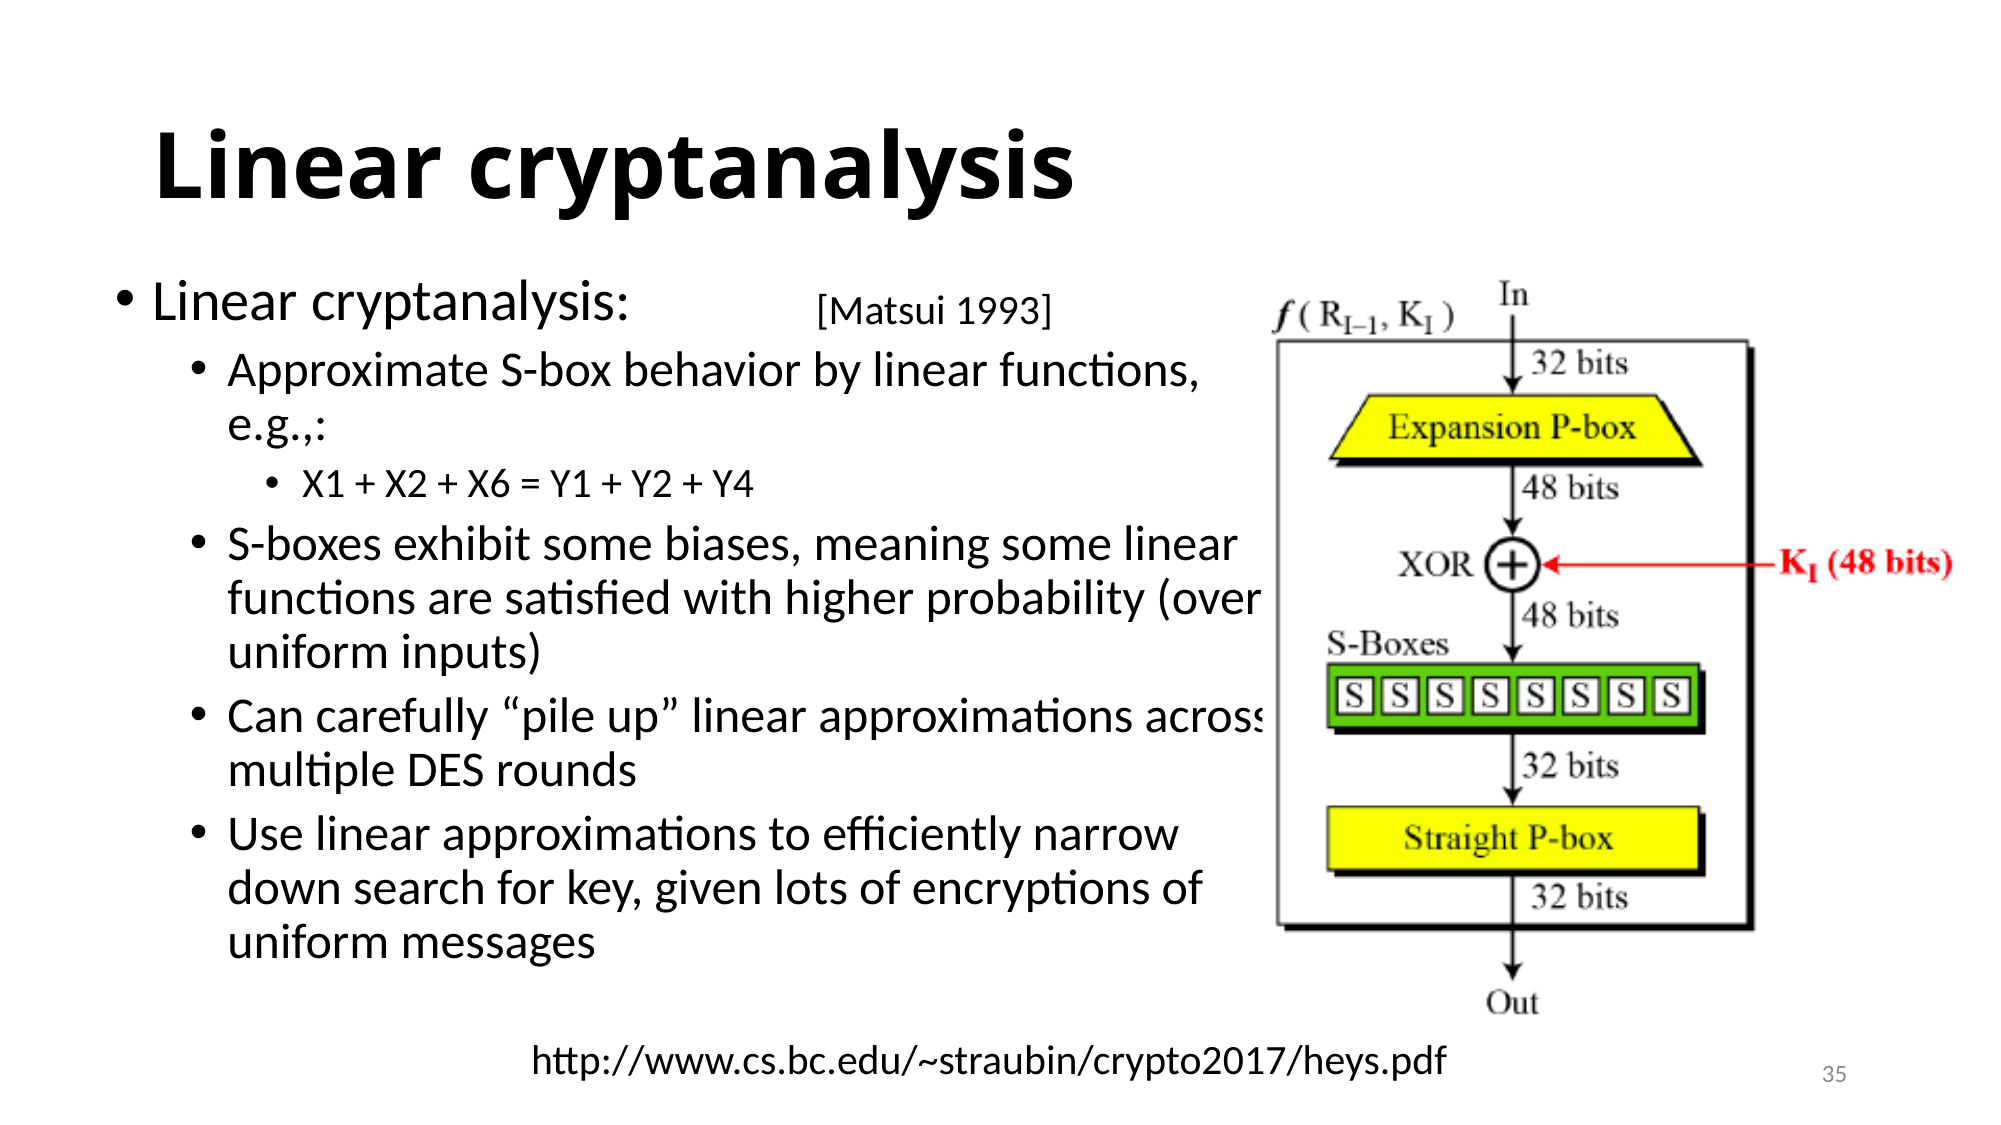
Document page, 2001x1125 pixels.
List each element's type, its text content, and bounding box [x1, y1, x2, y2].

text_box http://www.cs.bc.edu/~straubin/crypto2017/heys.pdf [516, 1025, 1463, 1090]
picture [1262, 262, 1963, 1028]
slide_number 35 [1412, 1042, 1863, 1103]
list Linear cryptanalysis: Approximate S-box behavior by linear functions, e.g.,: X1 + X2 + X6 = Y1 + Y2 + Y4 S-boxes exhibit some biases, meaning some linear functions are satisfied with higher probability (over uniform inputs) Can carefully “pile up” linear approximations across multiple DES rounds Use linear approximations to efficiently narrow down search for key, given lots of encryptions of uniform messages [99, 262, 1262, 1005]
title Linear cryptanalysis [137, 59, 1863, 262]
text_box [Matsui 1993] [801, 275, 1068, 340]
